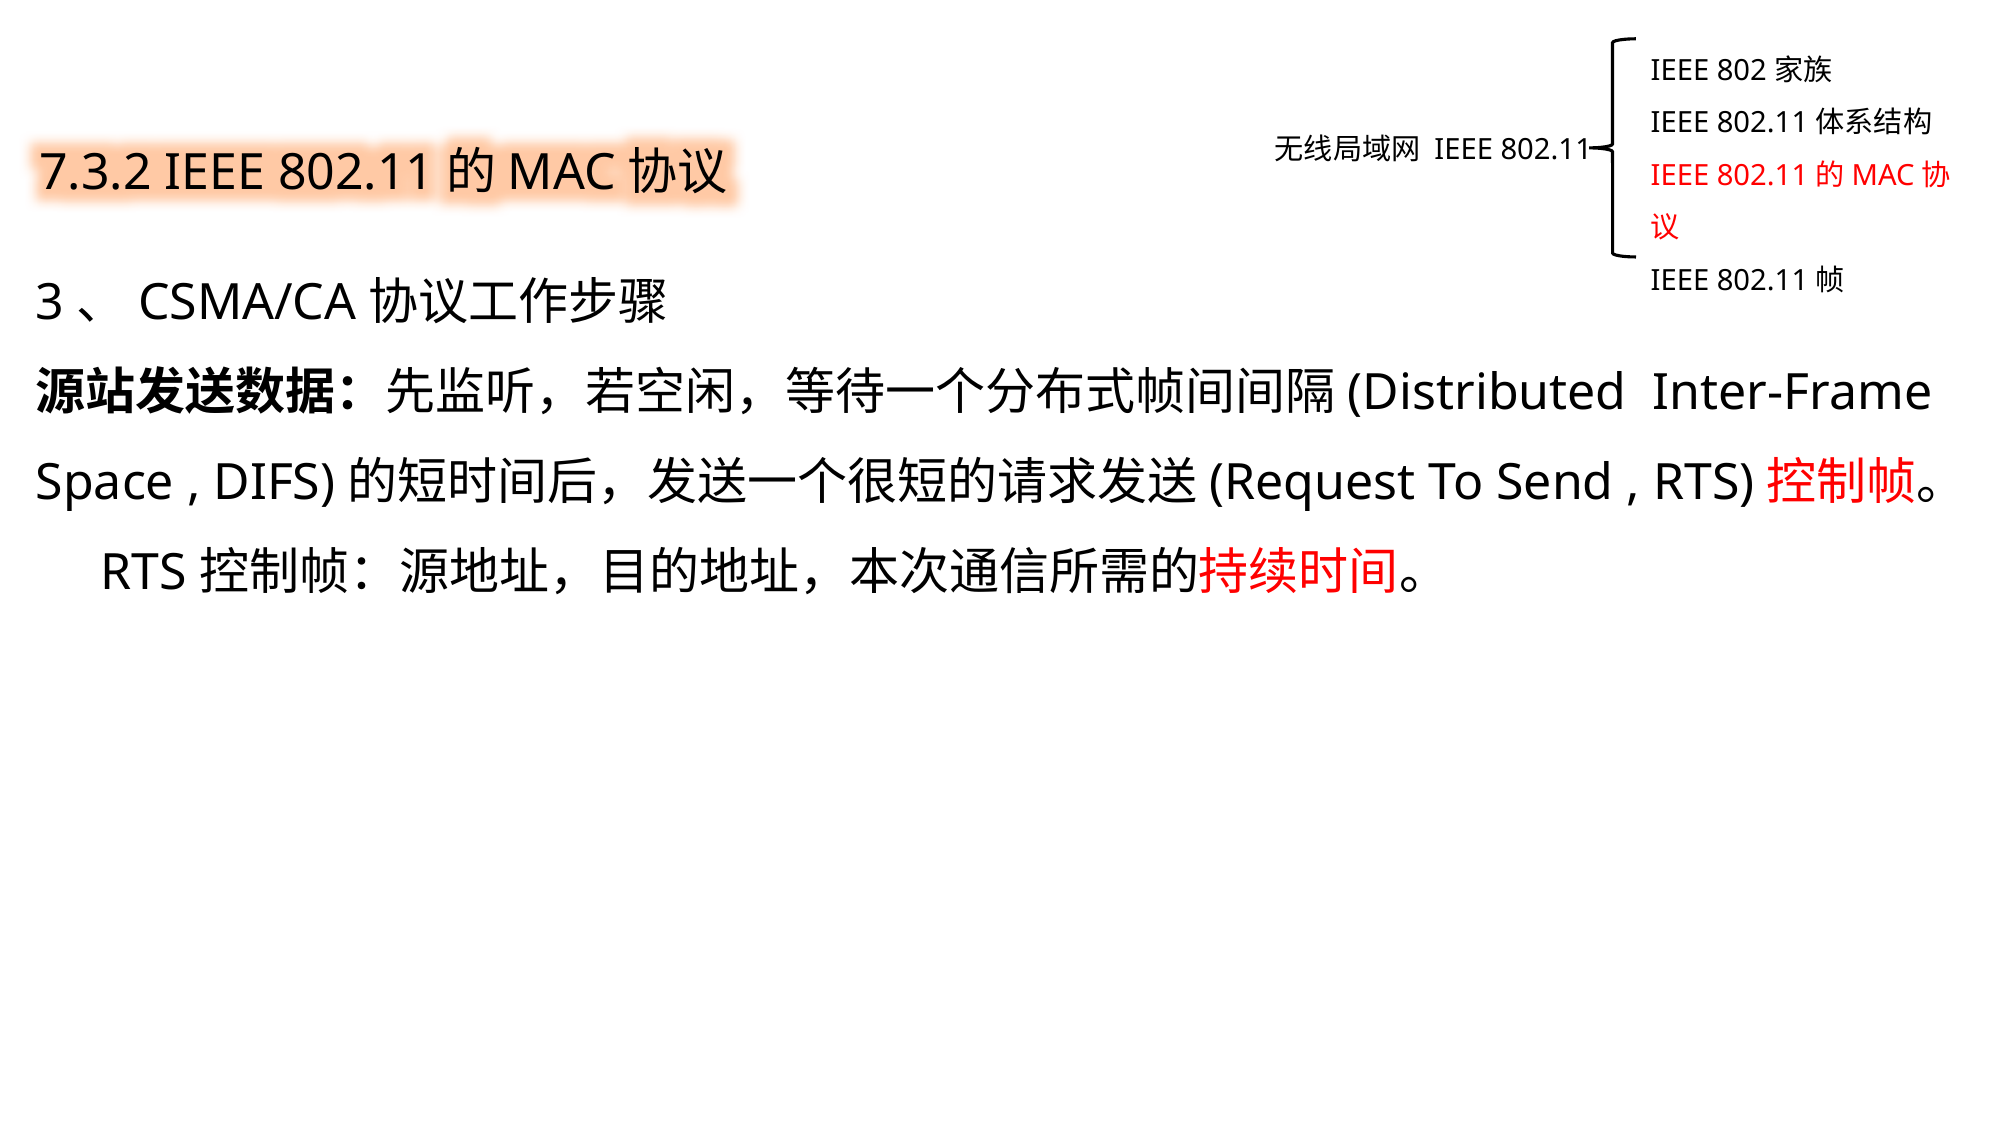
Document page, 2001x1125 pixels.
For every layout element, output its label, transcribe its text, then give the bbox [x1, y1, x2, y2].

text_box [17, 73, 752, 236]
text_box [1589, 37, 1635, 259]
text_box 2 [13, 69, 756, 241]
text_box 3、CSMA/CA协议工作步骤 源站发送数据：先监听，若空闲，等待一个分布式帧间间隔(Distributed Inter-Frame Space , DIFS)的短时间后，发送一个很短的请求发送(Request To Send , RTS)控制帧。 RTS控制帧：源地址，目的地址，本次通信所需的持续时间。 [21, 232, 1987, 608]
text_box IEEE 802家族 IEEE 802.11体系结构 IEEE 802.11的MAC协议 IEEE 802.11帧 [1635, 26, 1987, 304]
text_box 7.3.2 IEEE 802.11的MAC协议 [21, 76, 748, 233]
text_box 无线局域网 IEEE 802.11 [1259, 122, 1611, 173]
